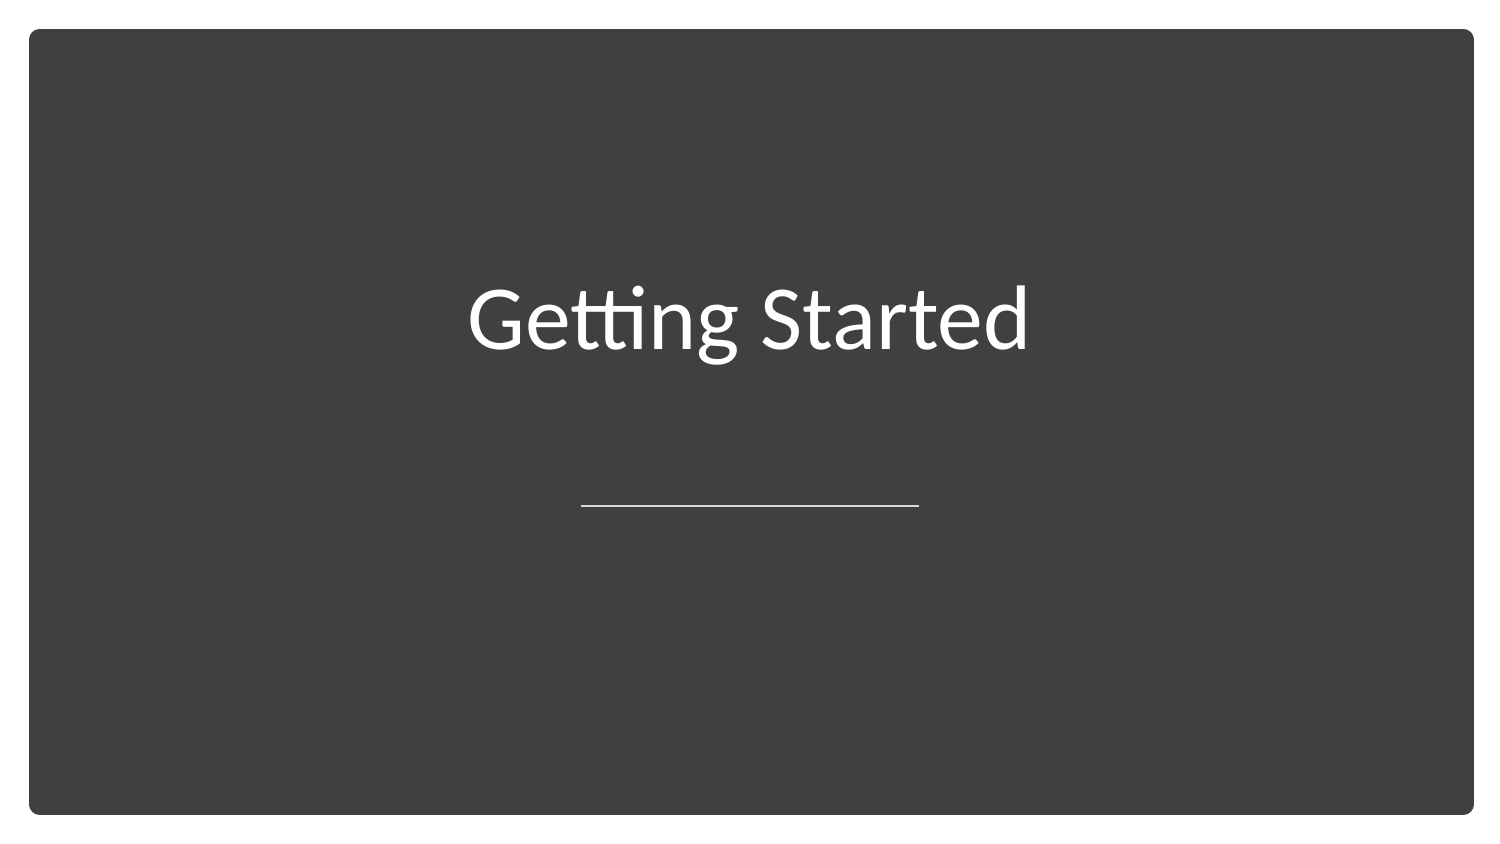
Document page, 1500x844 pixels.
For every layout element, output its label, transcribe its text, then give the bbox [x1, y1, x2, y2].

text_box [0, 0, 1500, 844]
title Getting Started [187, 138, 1313, 488]
text_box [37, 37, 1465, 806]
